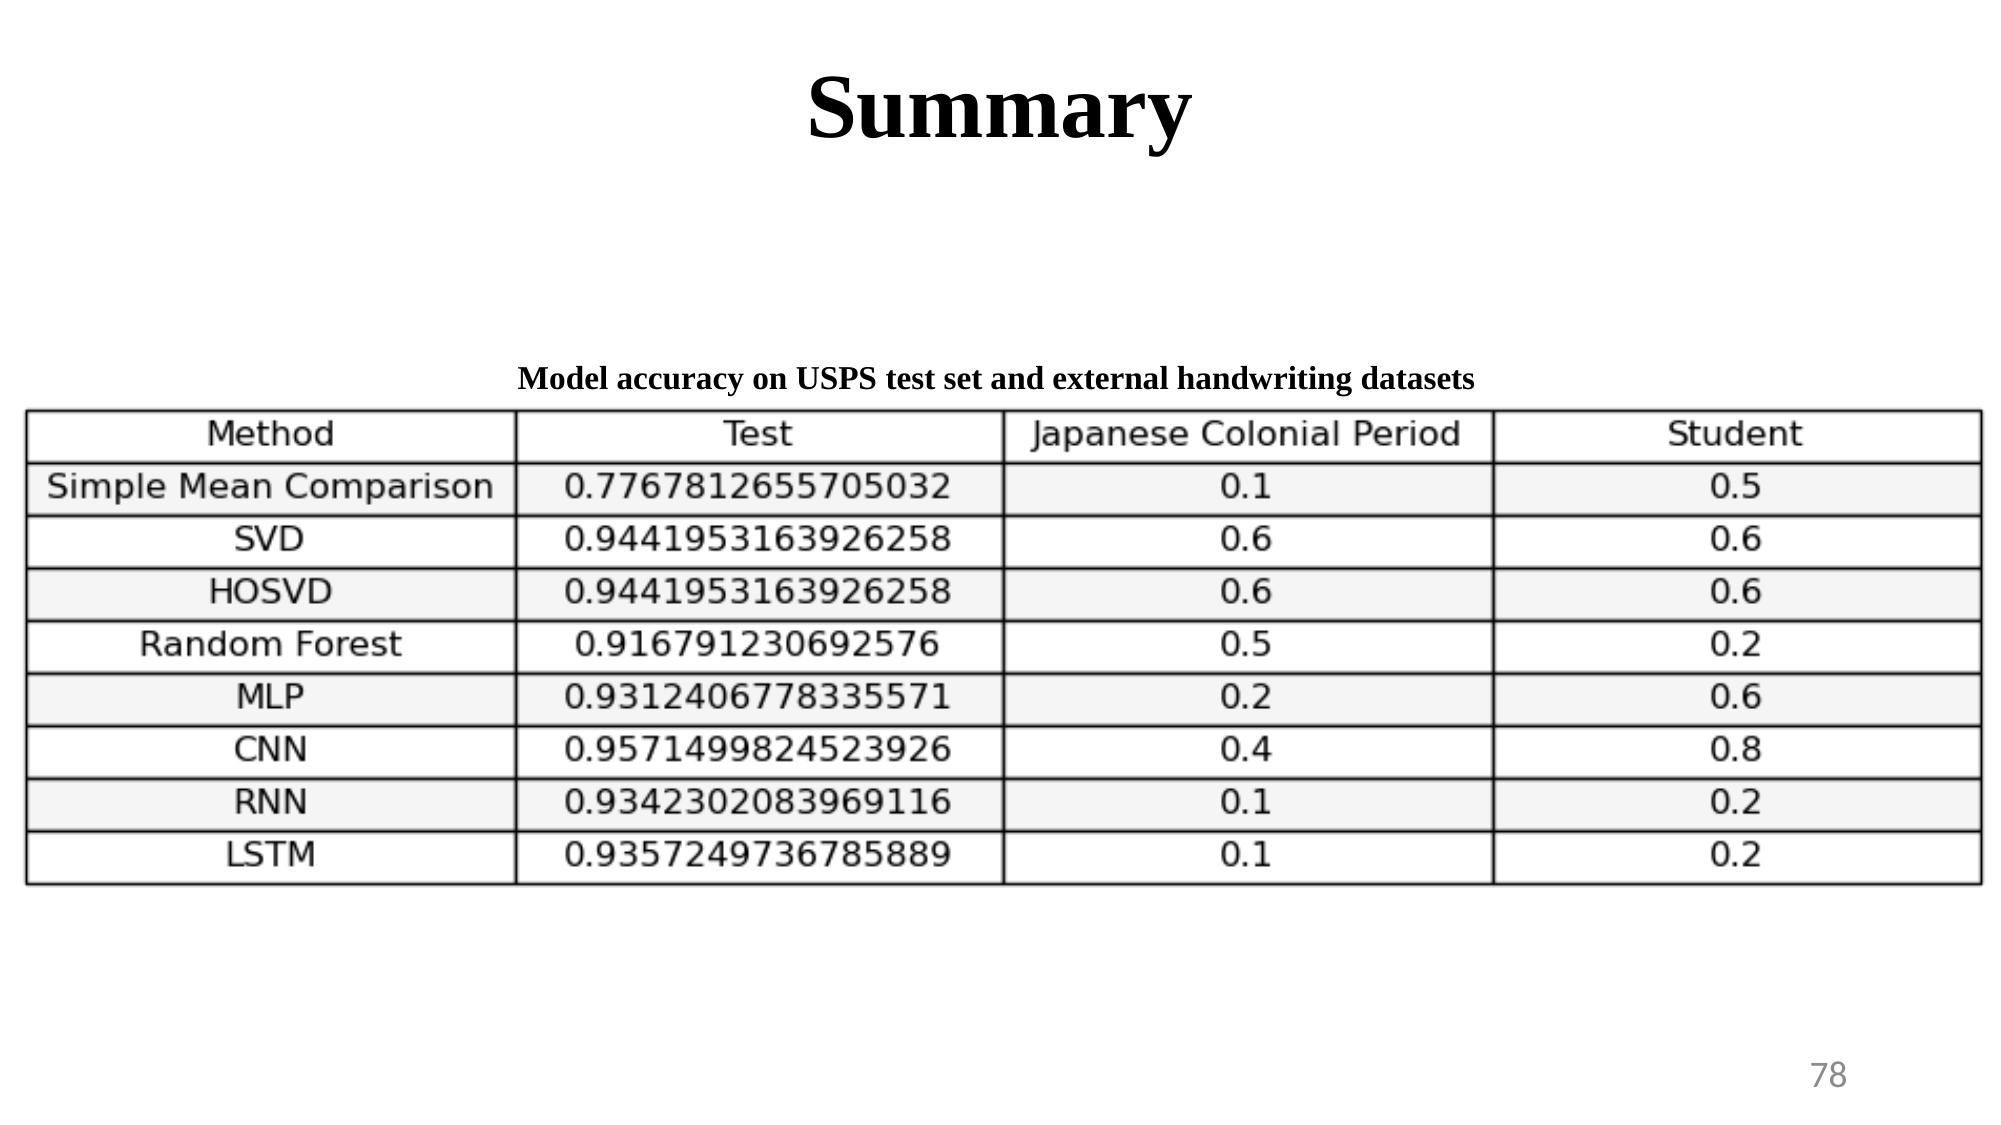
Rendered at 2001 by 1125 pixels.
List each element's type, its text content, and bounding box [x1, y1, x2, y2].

text_box Model accuracy on USPS test set and external handwriting datasets [502, 348, 1497, 404]
title Summary [0, 33, 2000, 183]
picture [12, 404, 1988, 895]
slide_number 78 [1412, 1042, 1863, 1103]
